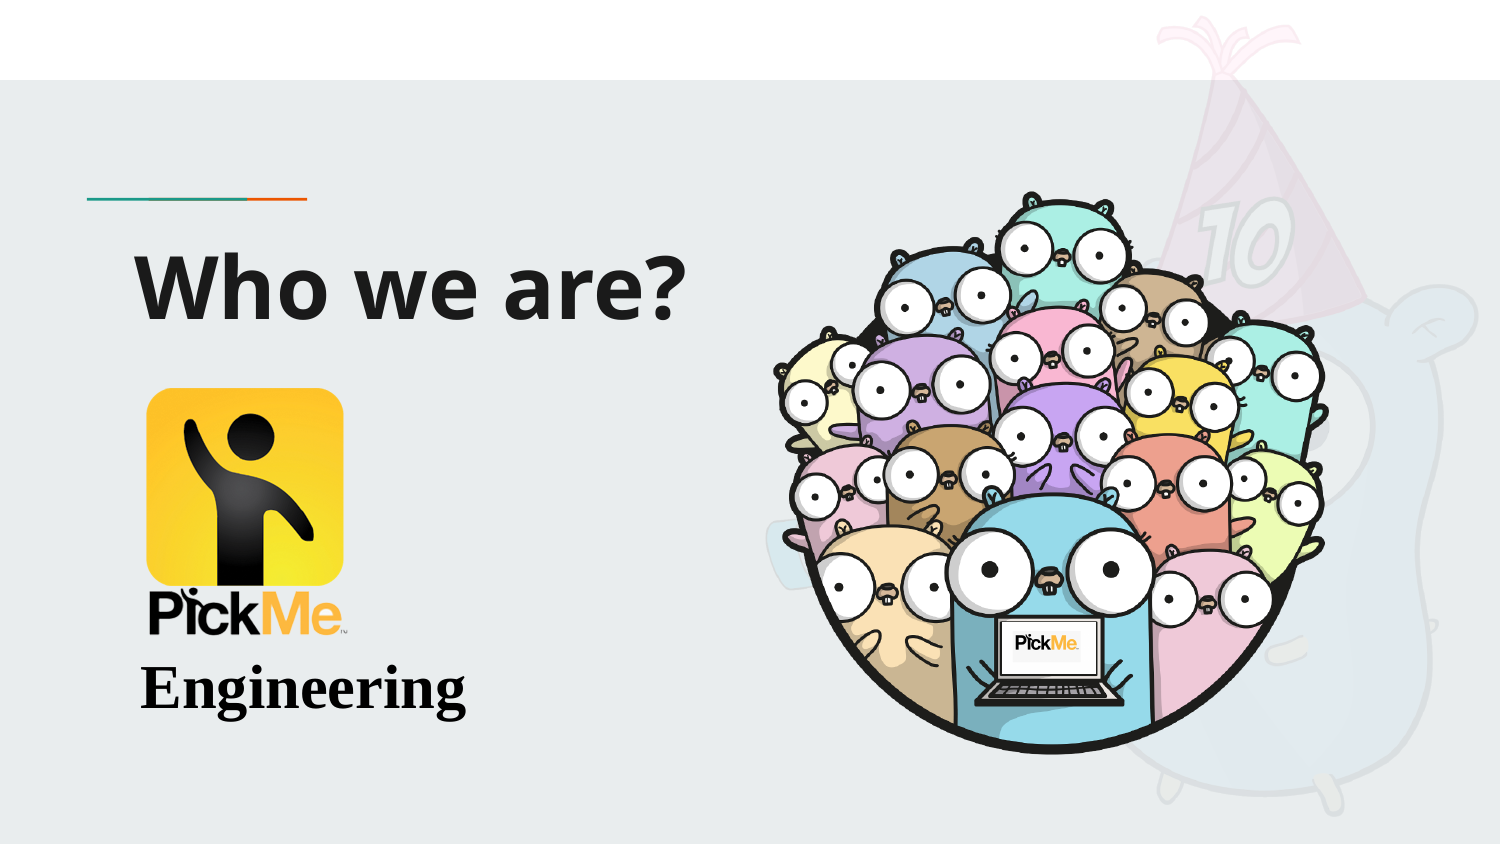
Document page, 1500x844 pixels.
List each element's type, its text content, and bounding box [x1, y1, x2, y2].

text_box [0, 355, 537, 725]
title Who we are? [119, 216, 715, 490]
picture [720, 0, 1500, 839]
